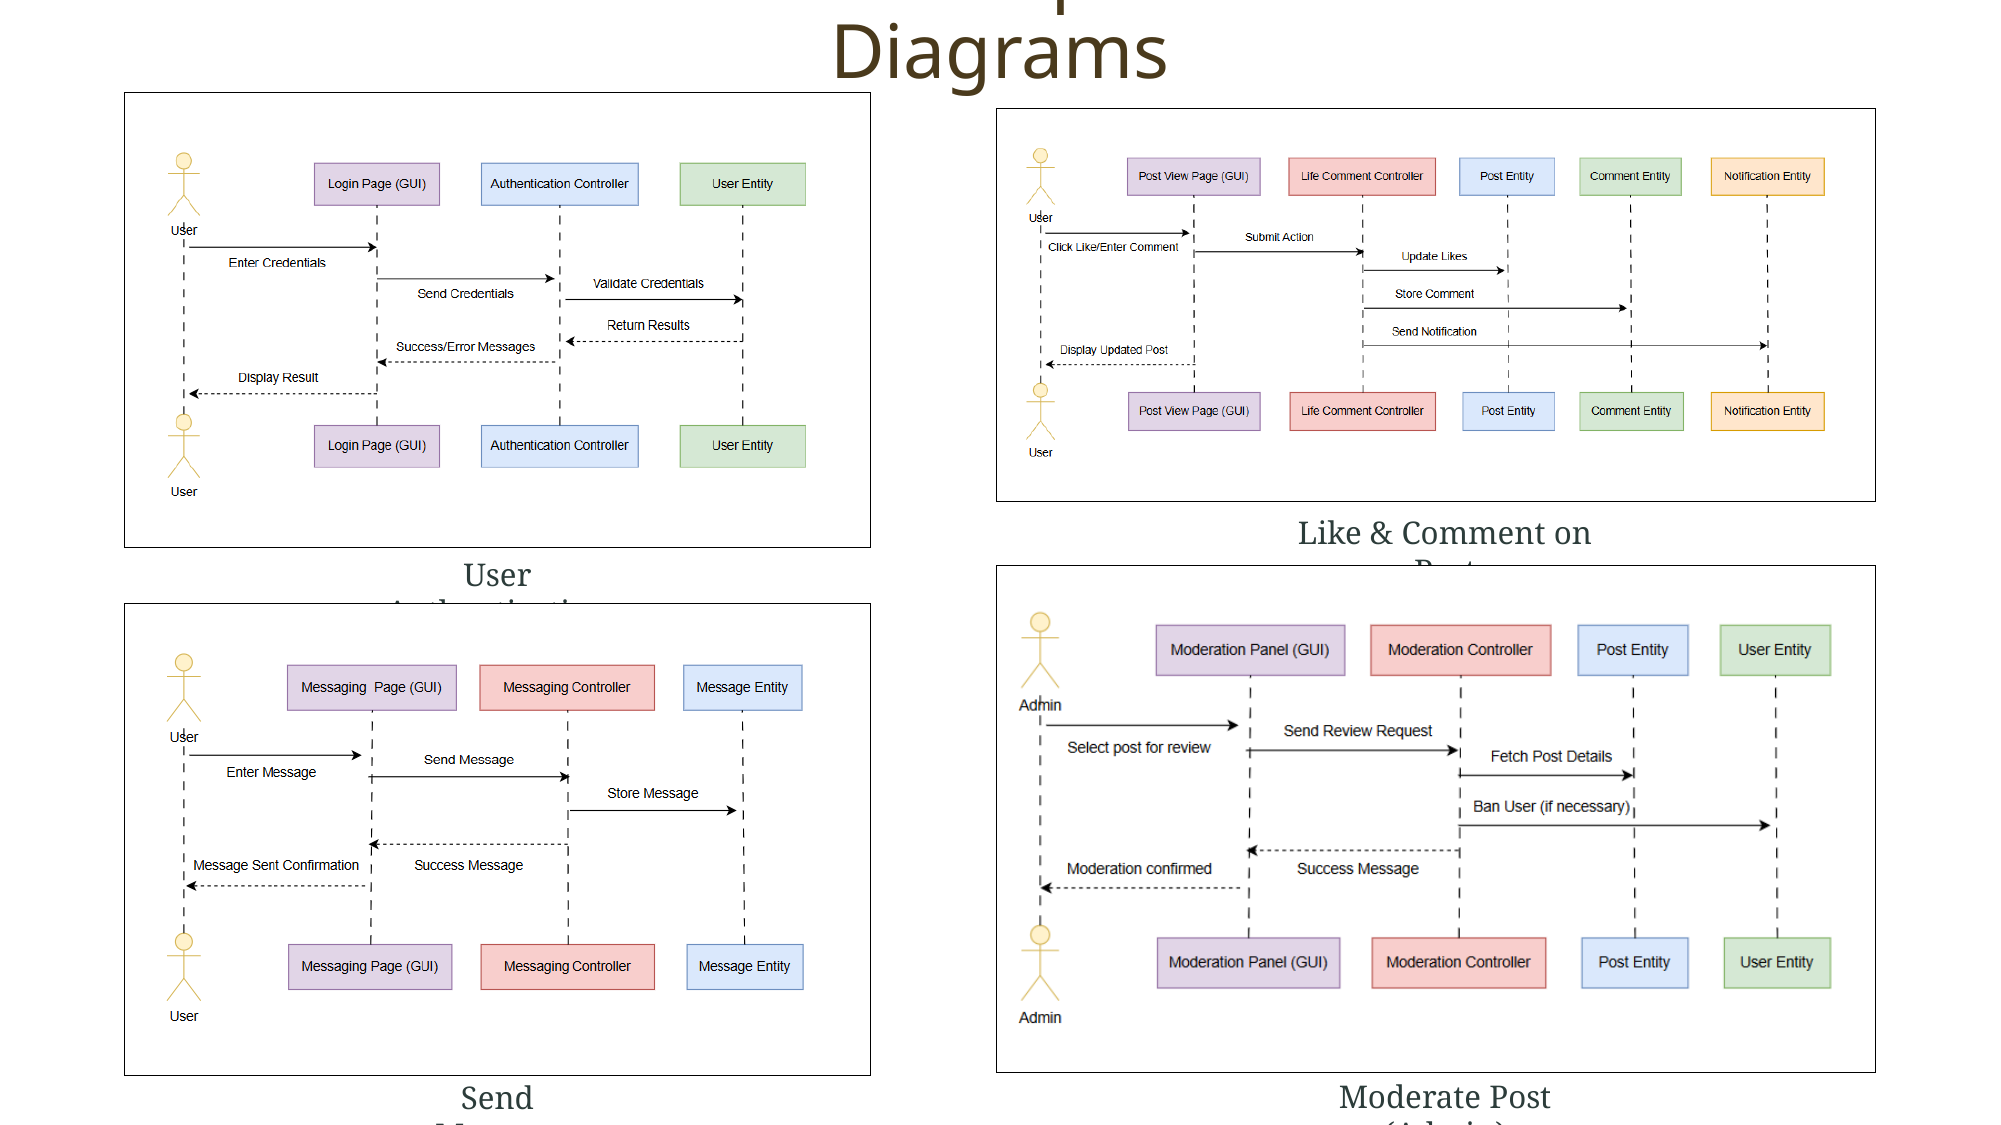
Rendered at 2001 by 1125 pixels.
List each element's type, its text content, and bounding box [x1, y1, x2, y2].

picture [124, 92, 871, 548]
text_box Other Sequence Diagrams [554, 0, 1446, 103]
text_box Moderate Post (Admin) [1266, 1073, 1624, 1123]
picture [124, 603, 871, 1076]
picture [996, 108, 1876, 502]
text_box Like & Comment on Post [1249, 505, 1642, 559]
text_box User Authentication [335, 548, 660, 601]
text_box Send Message [382, 1076, 613, 1124]
picture [996, 565, 1876, 1073]
